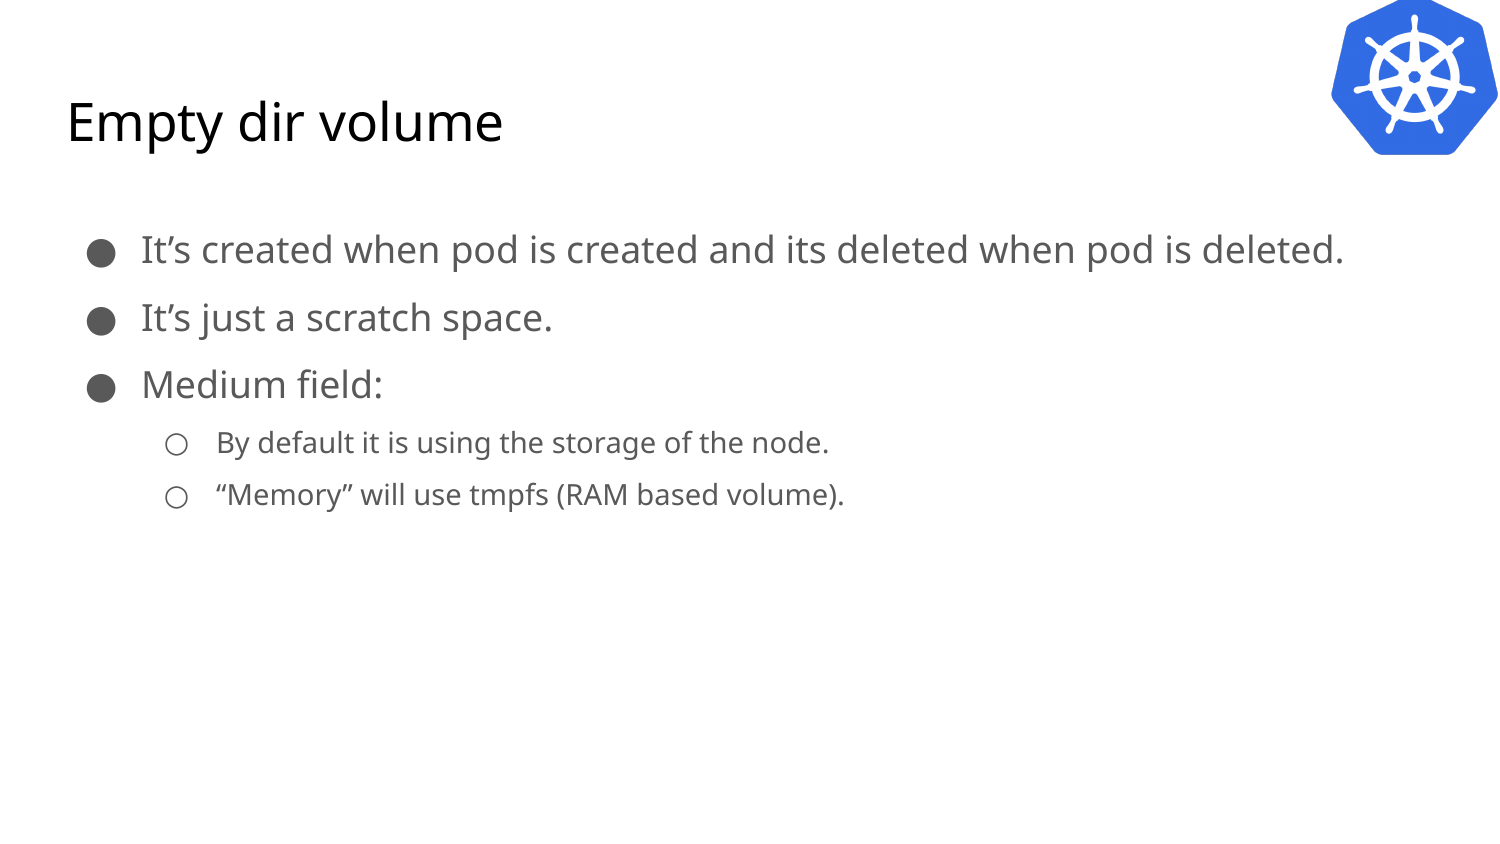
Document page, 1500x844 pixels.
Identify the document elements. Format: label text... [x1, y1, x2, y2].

list It’s created when pod is created and its deleted when pod is deleted. It’s just a scratch space. Medium field: By default it is using the storage of the node. “Memory” will use tmpfs (RAM based volume). [51, 189, 1449, 750]
title Empty dir volume [51, 72, 1449, 167]
picture [1329, 0, 1500, 157]
